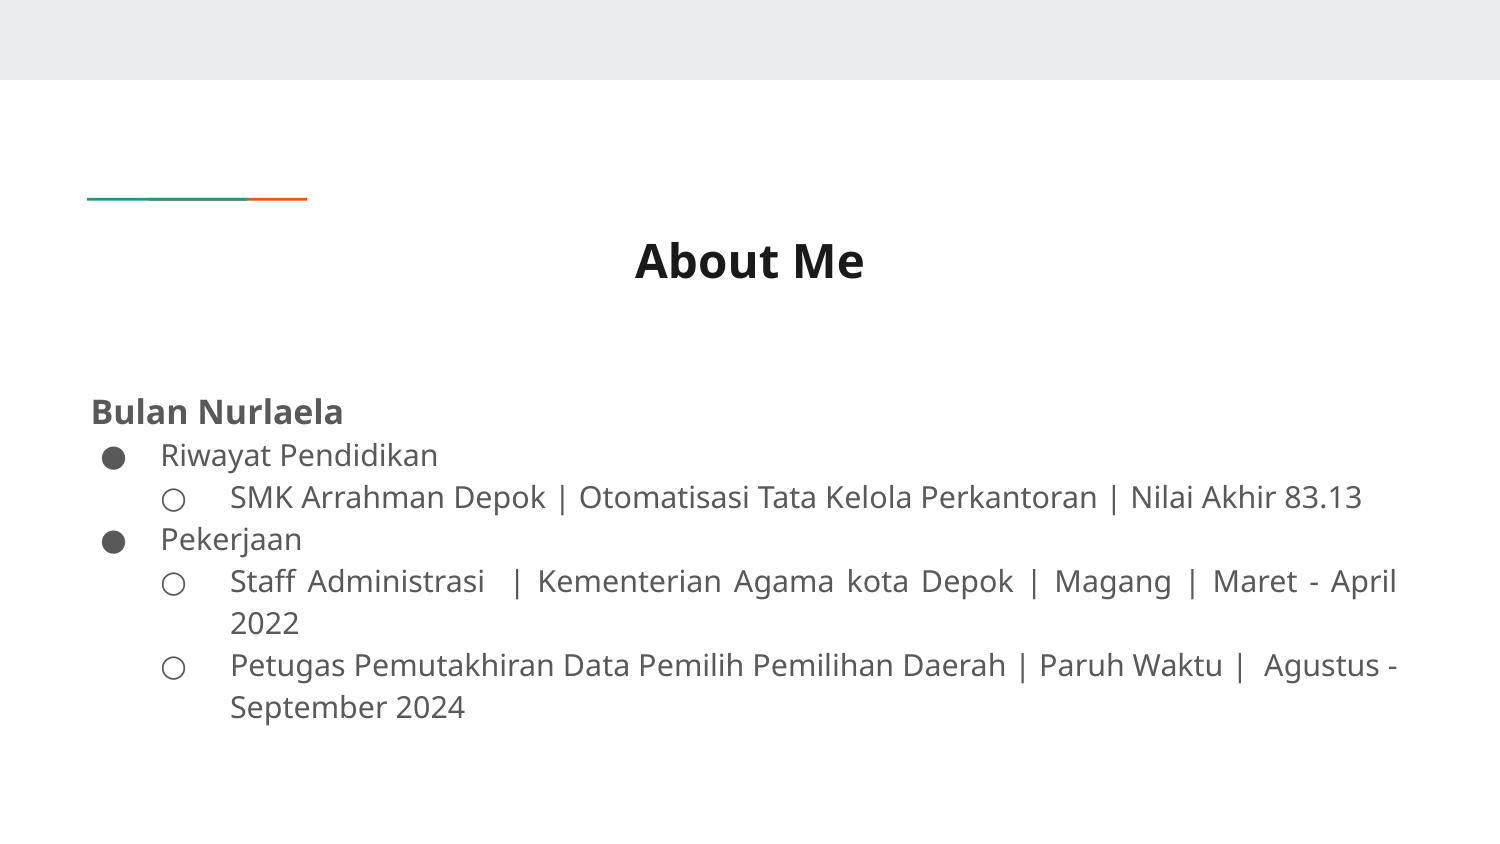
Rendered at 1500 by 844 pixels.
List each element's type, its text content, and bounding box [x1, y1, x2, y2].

title About Me [119, 216, 1381, 305]
list Bulan Nurlaela Riwayat Pendidikan SMK Arrahman Depok | Otomatisasi Tata Kelola Perkantoran | Nilai Akhir 83.13 Pekerjaan Staff Administrasi | Kementerian Agama kota Depok | Magang | Maret - April 2022 Petugas Pemutakhiran Data Pemilih Pemilihan Daerah | Paruh Waktu | Agustus - September 2024 [75, 369, 1415, 741]
